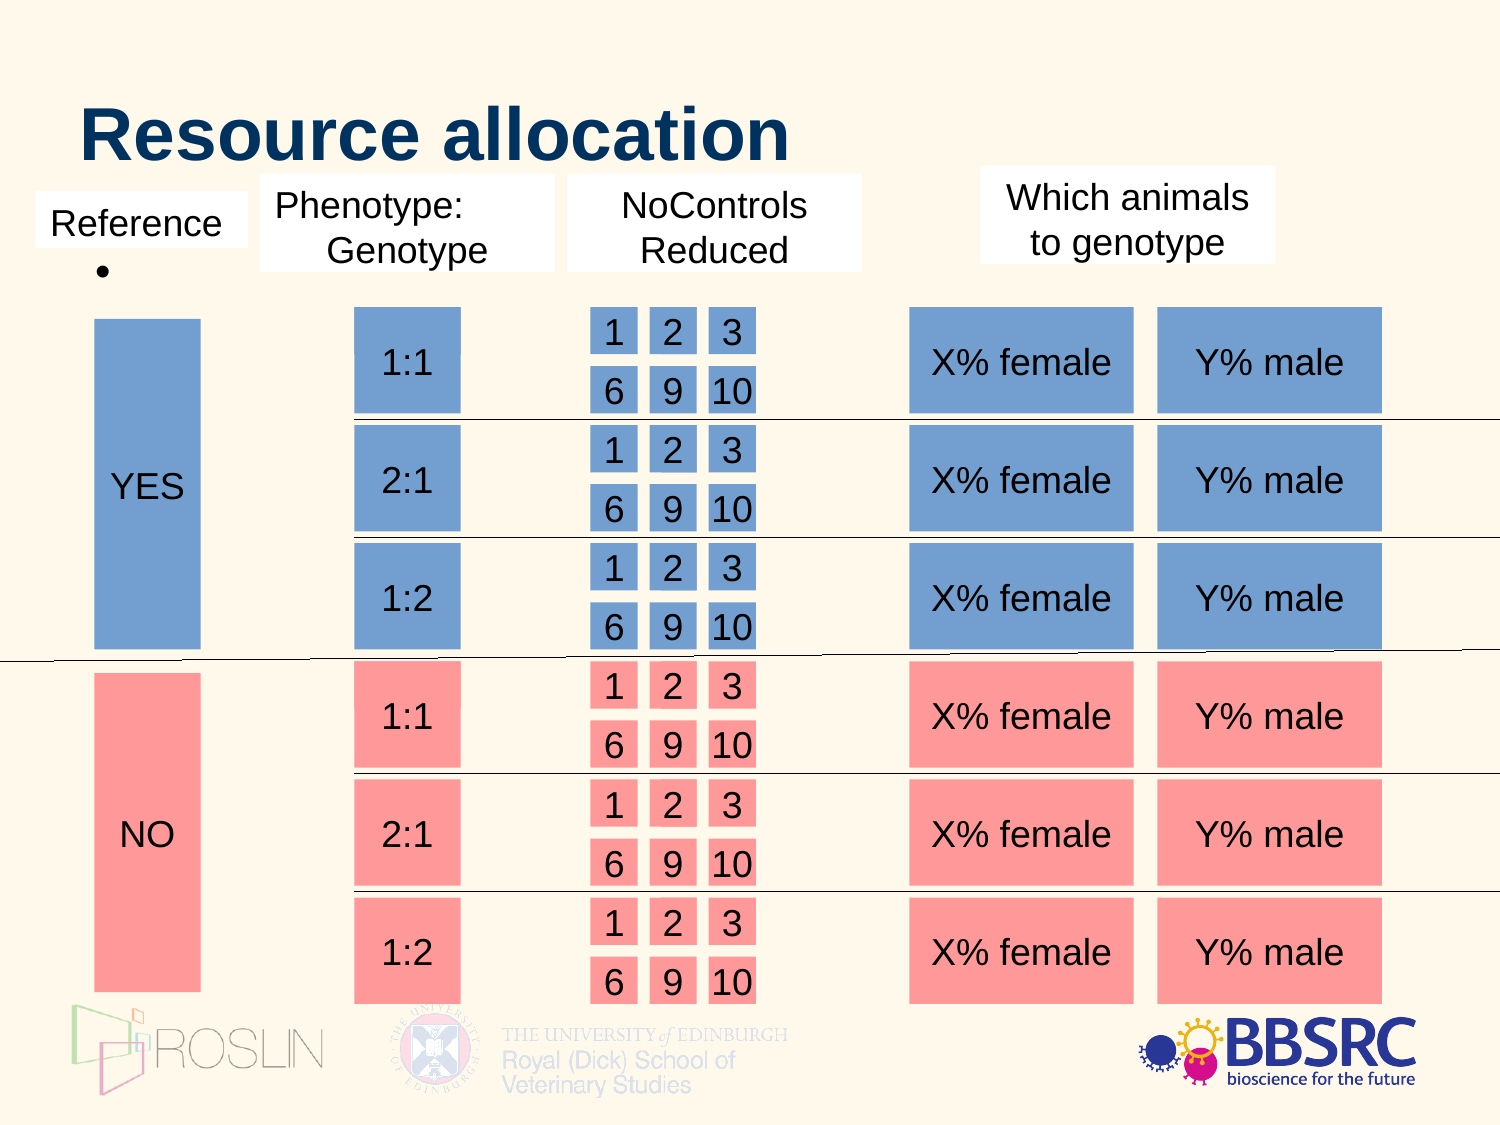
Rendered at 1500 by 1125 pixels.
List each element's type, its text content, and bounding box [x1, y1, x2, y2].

text_box Y% male [1157, 779, 1382, 886]
text_box YES [94, 318, 201, 650]
text_box Which animals to genotype [980, 165, 1276, 265]
text_box NO [94, 673, 201, 993]
text_box X% female [909, 897, 1134, 1004]
text_box 1 [590, 661, 638, 709]
text_box 10 [708, 366, 756, 414]
text_box 6 [590, 366, 638, 414]
text_box NoControls Reduced [566, 173, 863, 273]
text_box [62, 239, 1425, 975]
text_box 1 [590, 425, 638, 473]
text_box 1 [590, 543, 638, 591]
text_box 9 [649, 602, 697, 650]
picture [1137, 1014, 1416, 1092]
text_box 10 [708, 838, 756, 886]
text_box X% female [909, 425, 1134, 532]
text_box 10 [708, 484, 756, 532]
text_box Y% male [1157, 425, 1382, 532]
picture [64, 975, 336, 1118]
text_box 6 [590, 602, 638, 650]
text_box Reference [35, 191, 248, 248]
text_box X% female [909, 307, 1134, 414]
text_box 2:1 [354, 779, 461, 886]
text_box Y% male [1157, 543, 1382, 650]
text_box 2 [649, 543, 697, 591]
text_box 2 [649, 307, 697, 355]
text_box 3 [708, 897, 756, 945]
text_box 2:1 [354, 425, 461, 532]
text_box 3 [708, 425, 756, 473]
text_box 6 [590, 956, 638, 1004]
text_box 6 [590, 720, 638, 768]
text_box 3 [708, 307, 756, 355]
text_box 1 [590, 779, 638, 827]
text_box X% female [909, 661, 1134, 768]
text_box 10 [708, 956, 756, 1004]
text_box 2 [649, 779, 697, 827]
text_box 3 [708, 661, 756, 709]
text_box Y% male [1157, 661, 1382, 768]
text_box Y% male [1157, 897, 1382, 1004]
text_box 6 [590, 838, 638, 886]
text_box 2 [649, 897, 697, 945]
text_box 1:2 [354, 543, 461, 650]
text_box Resource allocation [64, 78, 1425, 185]
text_box 1 [590, 307, 638, 355]
text_box 9 [649, 956, 697, 1004]
text_box 6 [590, 484, 638, 532]
text_box X% female [909, 543, 1134, 650]
text_box 2 [649, 661, 697, 709]
text_box 1:1 [354, 307, 461, 414]
text_box 1:2 [354, 897, 461, 1004]
text_box 9 [649, 484, 697, 532]
text_box Y% male [1157, 307, 1382, 414]
text_box 10 [708, 602, 756, 650]
text_box 10 [708, 720, 756, 768]
text_box 3 [708, 543, 756, 591]
text_box 3 [708, 779, 756, 827]
text_box 9 [649, 366, 697, 414]
text_box 9 [649, 838, 697, 886]
text_box 2 [649, 425, 697, 473]
text_box 1:1 [354, 661, 461, 768]
text_box 9 [649, 720, 697, 768]
text_box Phenotype: Genotype [259, 173, 556, 273]
text_box 1 [590, 897, 638, 945]
text_box X% female [909, 779, 1134, 886]
